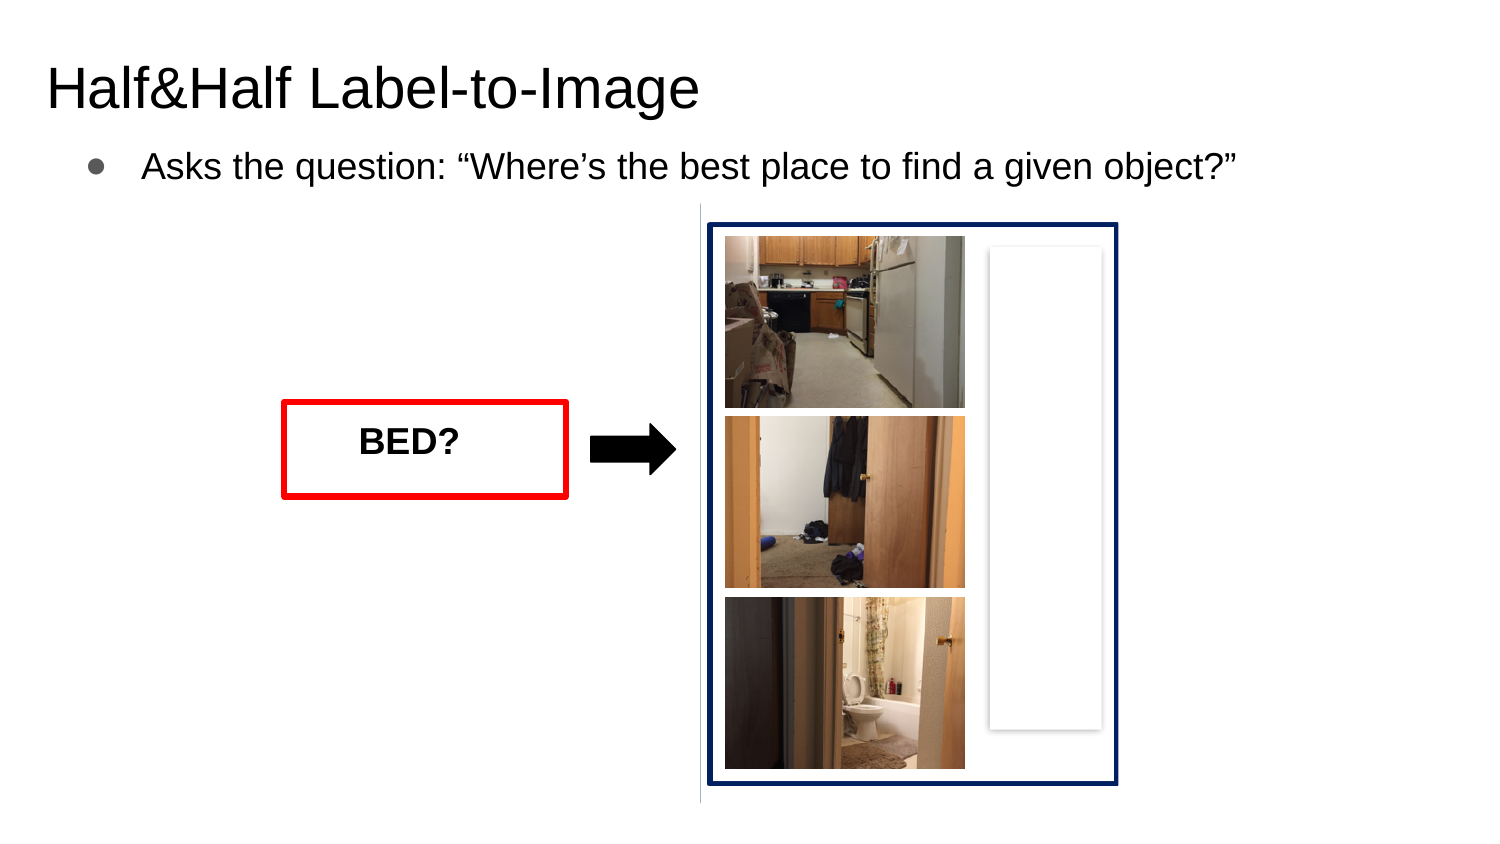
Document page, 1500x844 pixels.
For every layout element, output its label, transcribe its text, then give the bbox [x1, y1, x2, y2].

picture [698, 83, 1119, 787]
title Half&Half Label-to-Image [31, 34, 1429, 129]
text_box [284, 202, 701, 805]
list Asks the question: “Where’s the best place to find a given object?” [51, 120, 693, 810]
list Asks the question: “Where’s the best place to find a given object?” [703, 120, 1449, 810]
